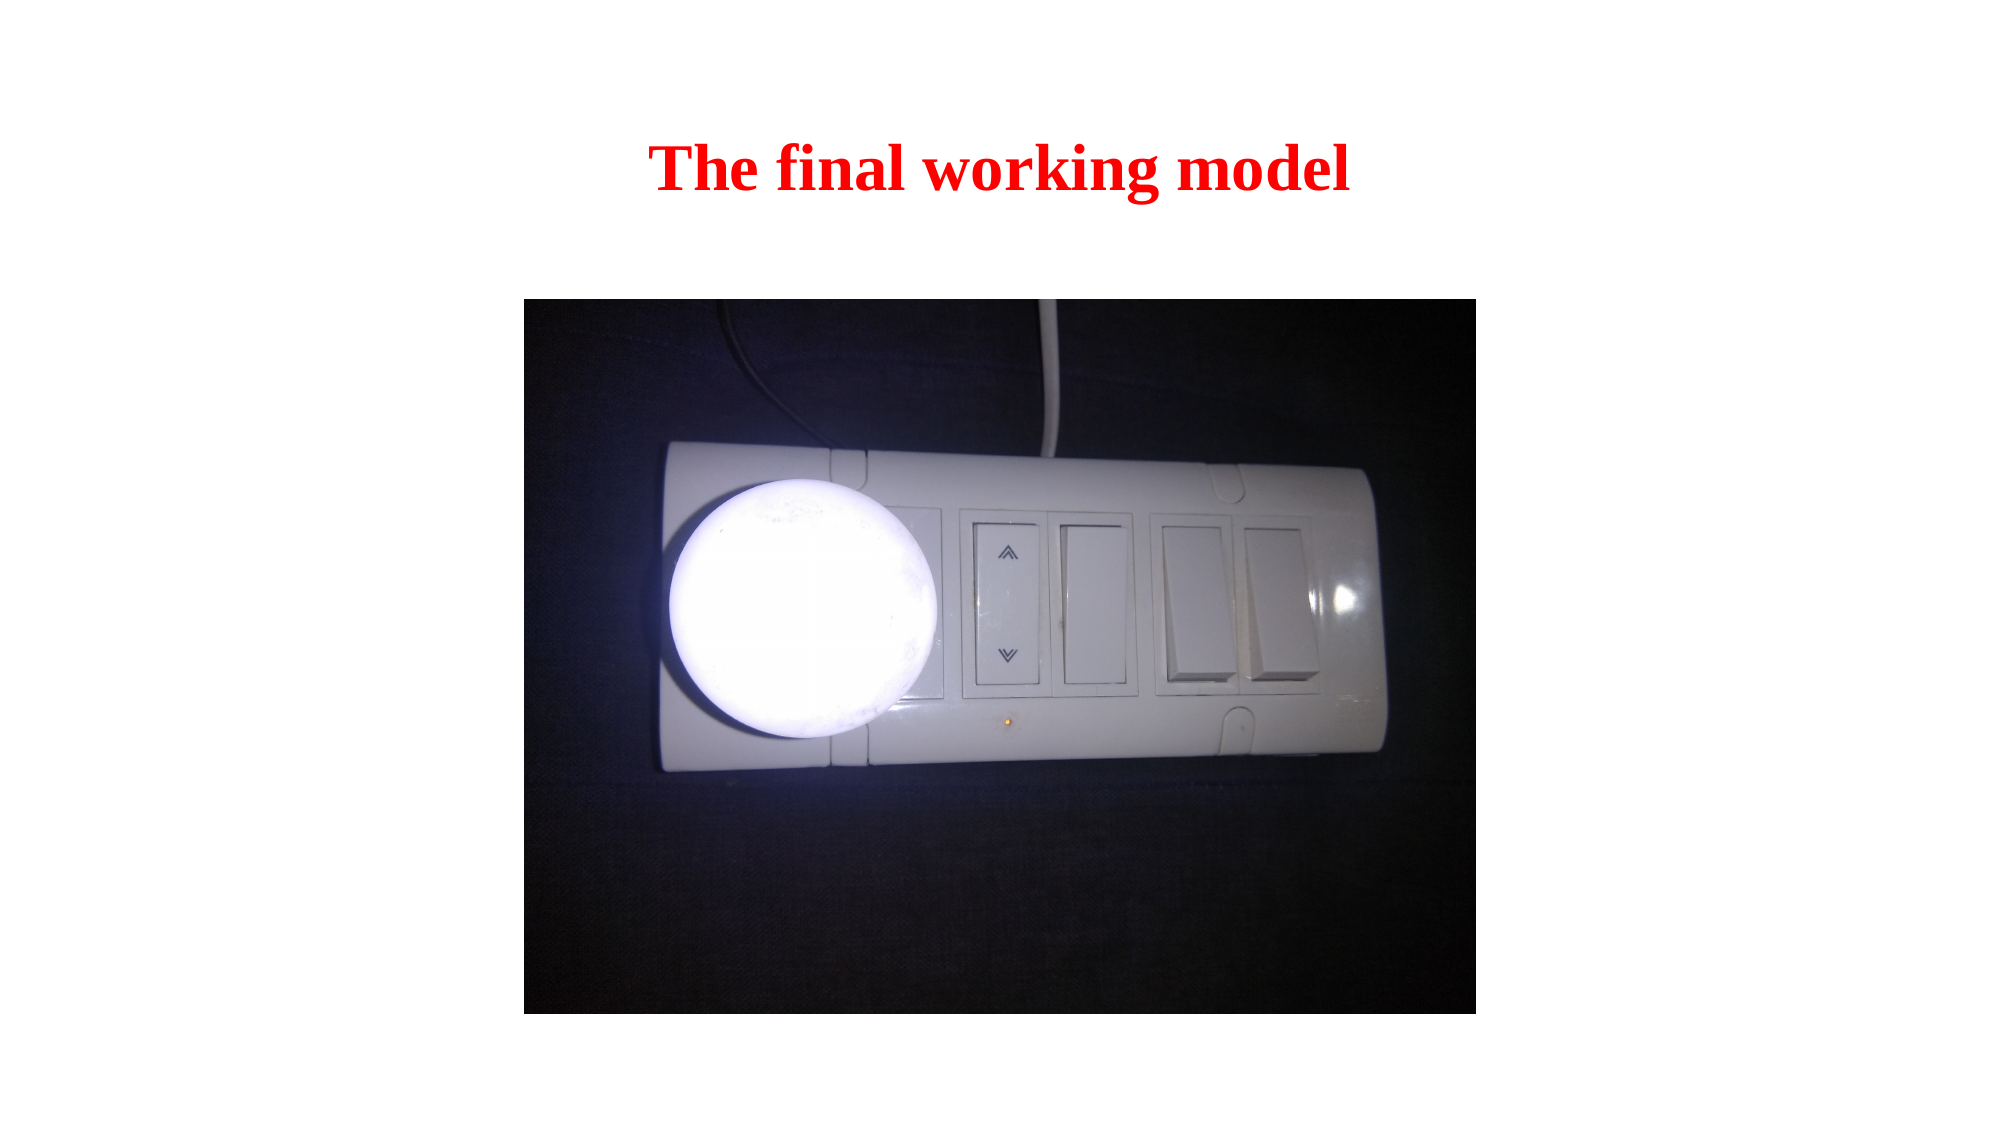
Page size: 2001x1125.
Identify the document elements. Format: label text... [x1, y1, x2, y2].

title The final working model [137, 59, 1863, 278]
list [524, 299, 1476, 1014]
